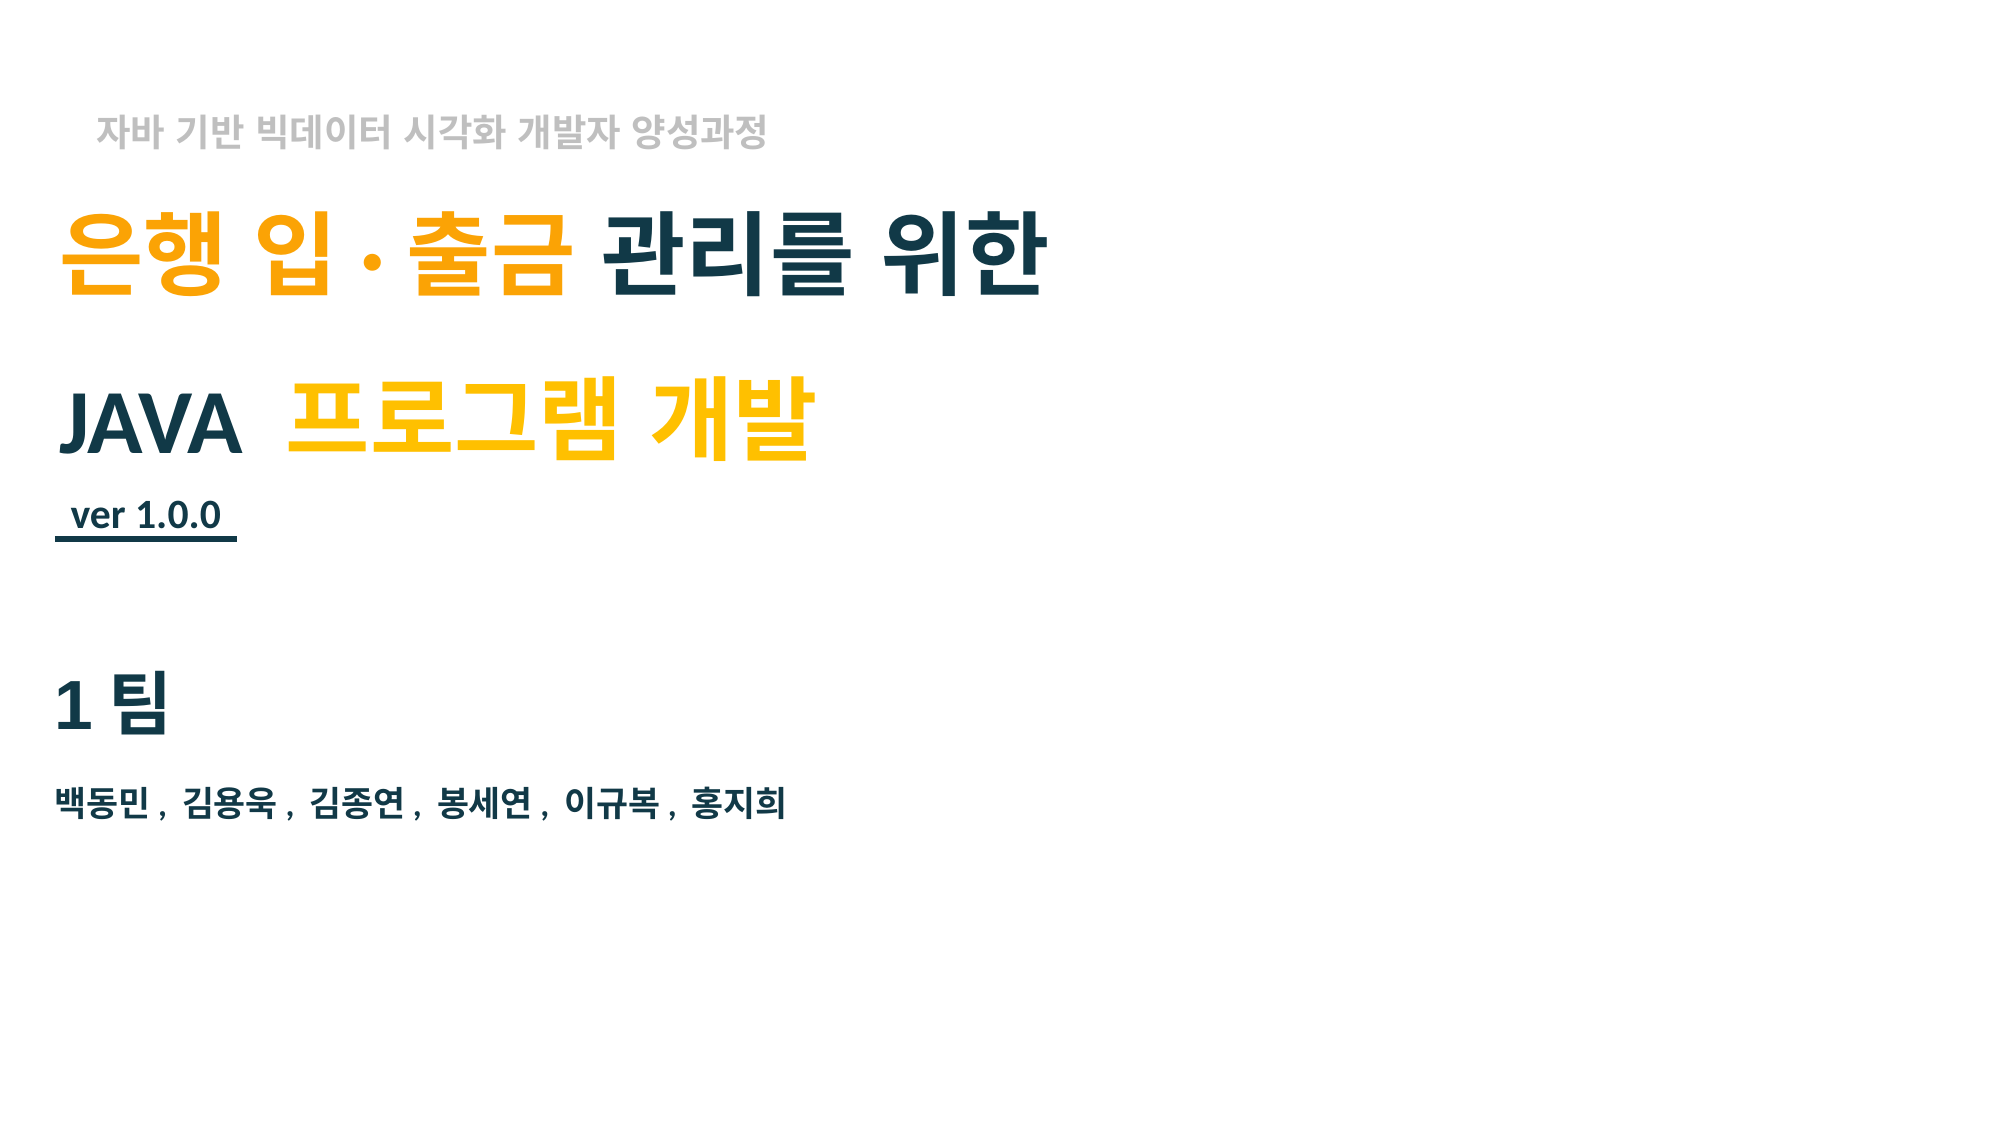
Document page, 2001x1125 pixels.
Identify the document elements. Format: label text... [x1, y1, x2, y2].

title 은행 입·출금 관리를 위한 JAVA 프로그램 개발 [44, 90, 1269, 480]
subtitle 1팀 백동민, 김용욱, 김종연, 봉세연, 이규복, 홍지희 [39, 610, 1540, 833]
text_box ver 1.0.0 [55, 479, 237, 536]
text_box 자바 기반 빅데이터 시각화 개발자 양성과정 [81, 101, 785, 162]
